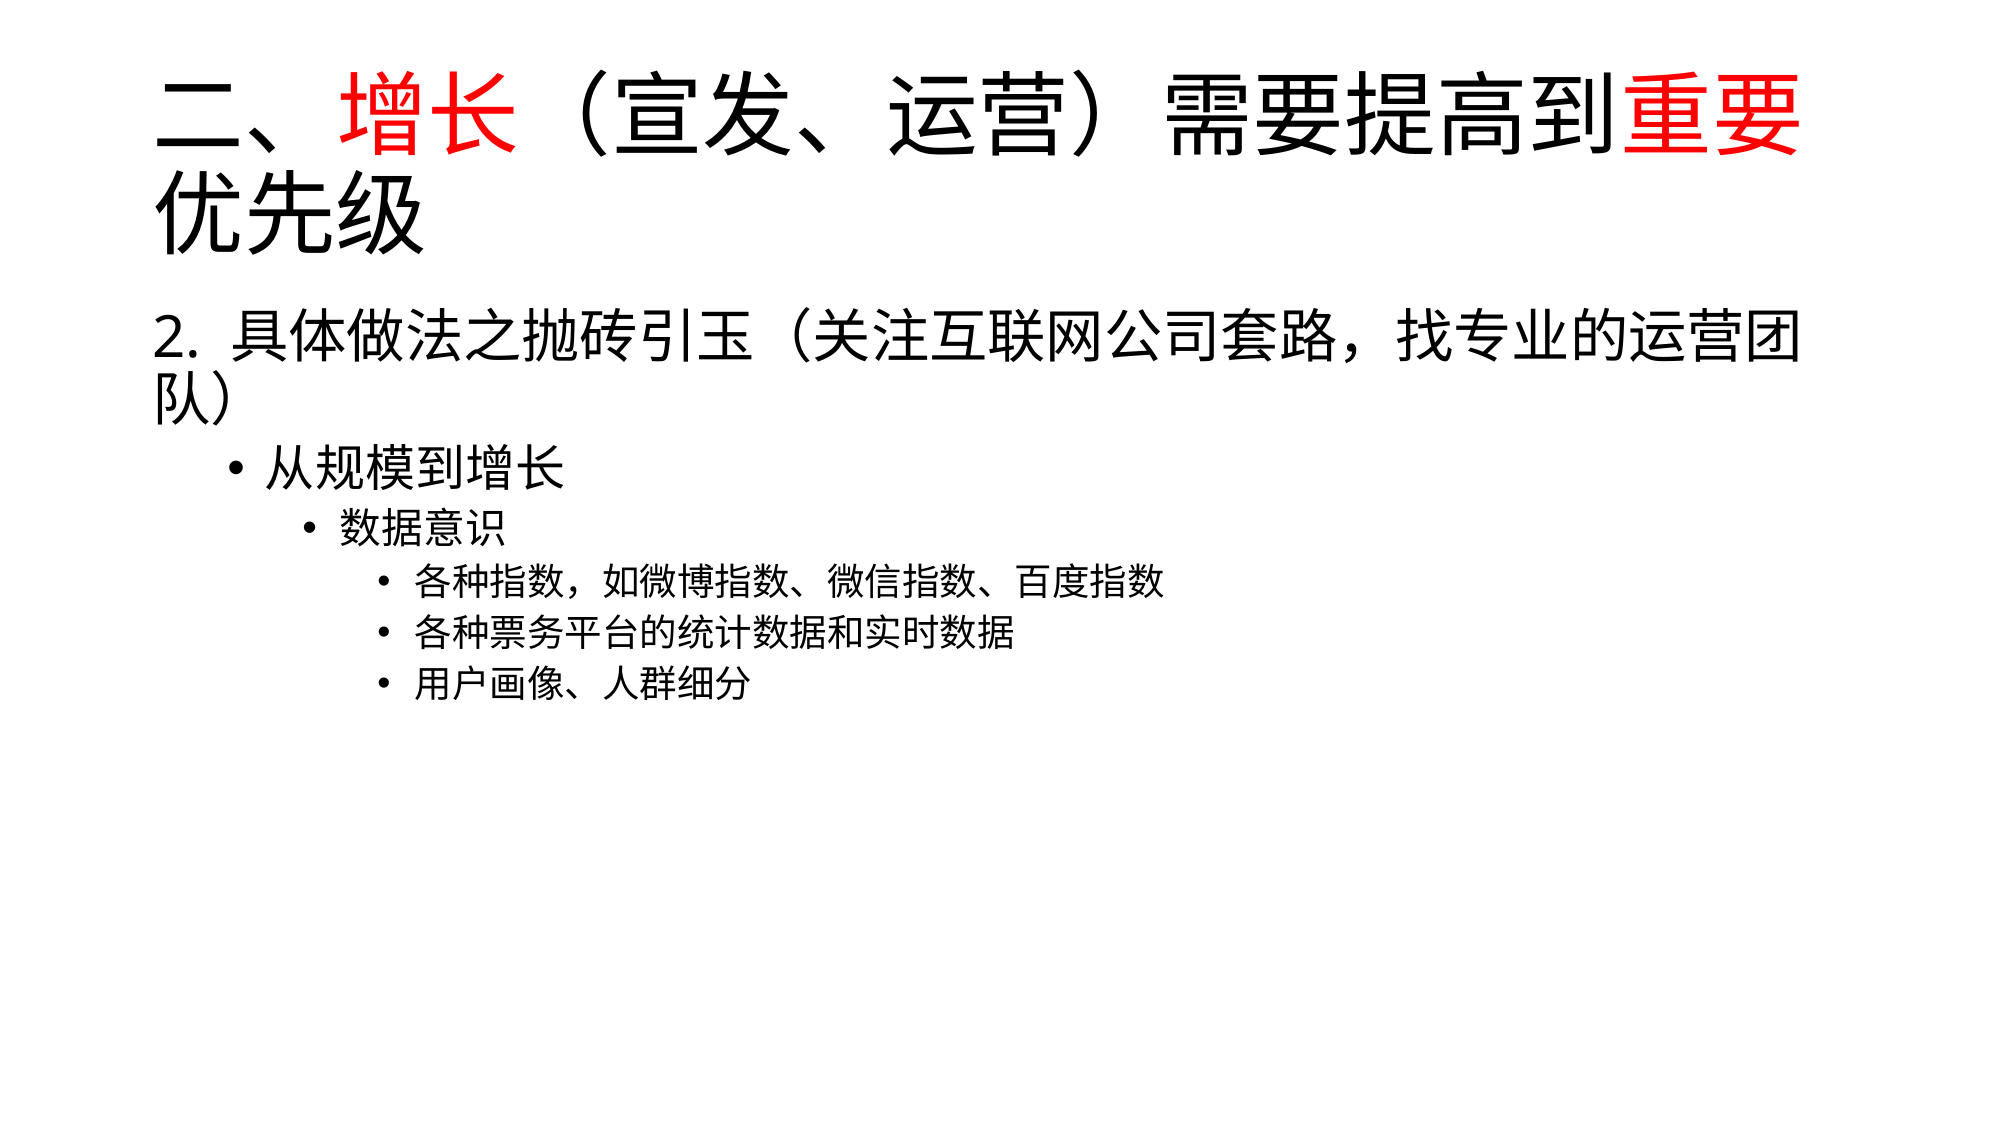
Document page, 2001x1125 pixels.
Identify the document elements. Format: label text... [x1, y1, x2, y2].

list 2. 具体做法之抛砖引玉（关注互联网公司套路，找专业的运营团队） 从规模到增长 数据意识 各种指数，如微博指数、微信指数、百度指数 各种票务平台的统计数据和实时数据 用户画像、人群细分 [137, 299, 1863, 1014]
title 二、增长（宣发、运营）需要提高到重要优先级 [137, 59, 1863, 278]
